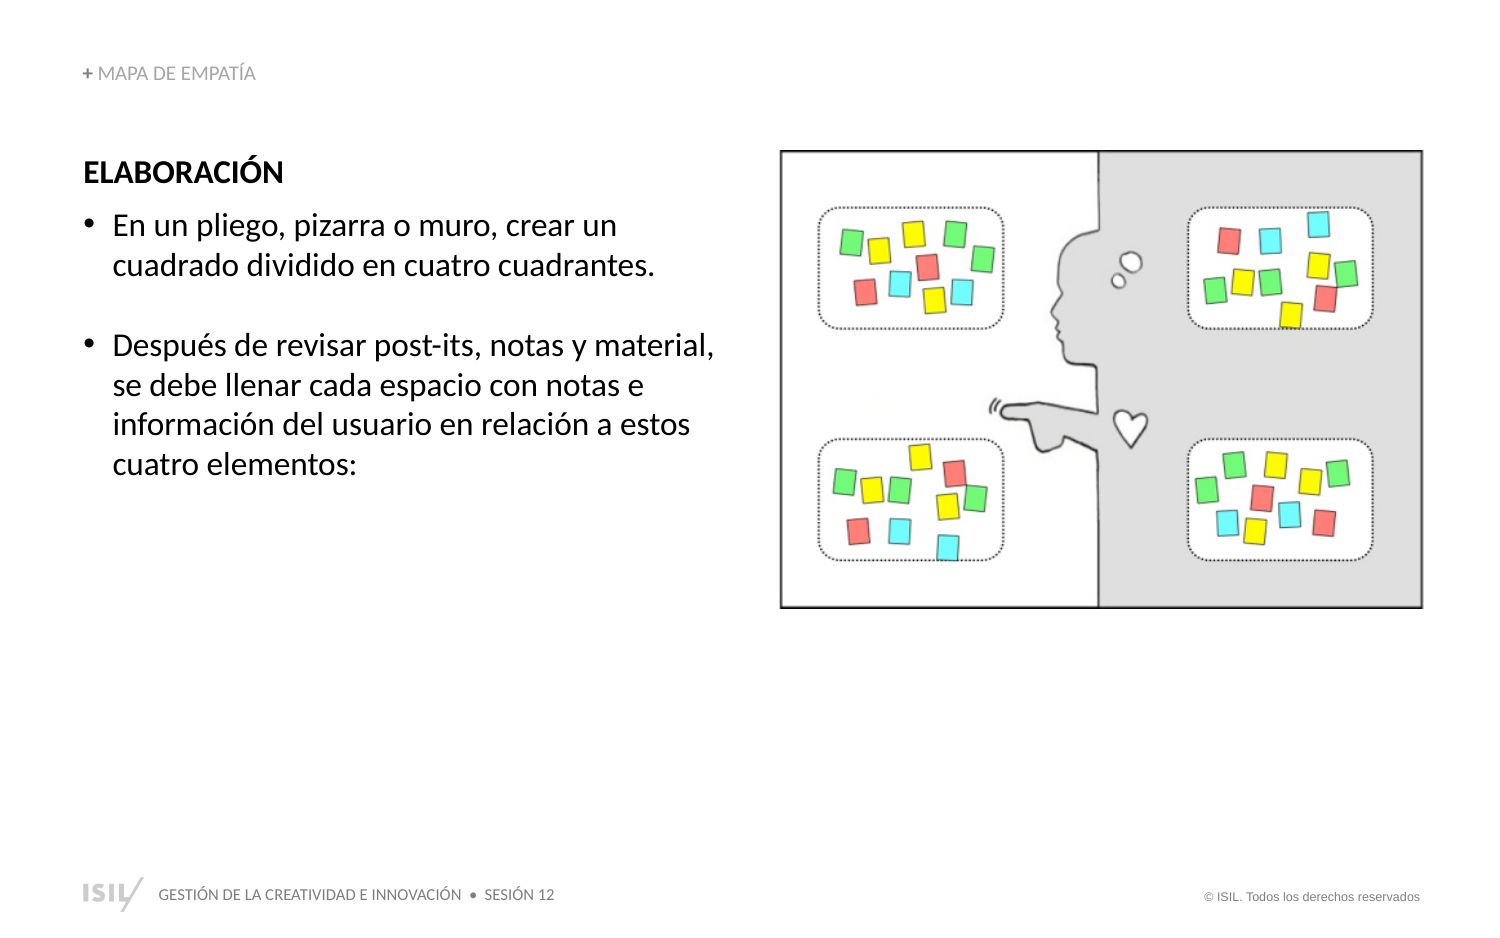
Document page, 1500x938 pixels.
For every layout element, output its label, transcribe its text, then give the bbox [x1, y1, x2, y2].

text_box + MAPA DE EMPATÍA [82, 59, 614, 85]
text_box ELABORACIÓN En un pliego, pizarra o muro, crear un cuadrado dividido en cuatro cuadrantes. Después de revisar post-its, notas y material, se debe llenar cada espacio con notas e información del usuario en relación a estos cuatro elementos: [83, 150, 721, 483]
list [779, 150, 1424, 609]
